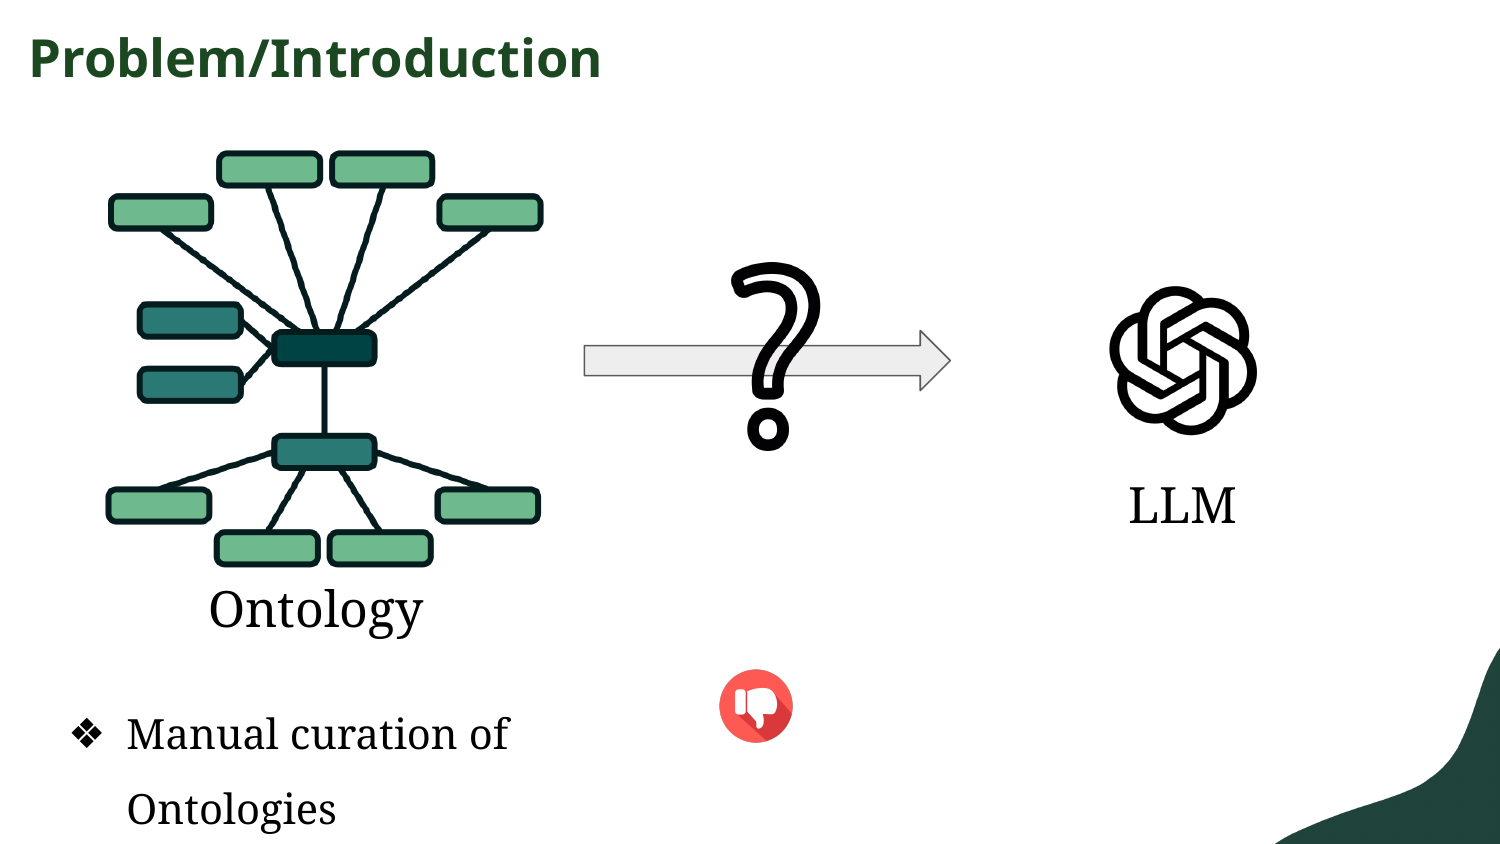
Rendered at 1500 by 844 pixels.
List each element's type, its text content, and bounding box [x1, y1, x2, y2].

title LLM [1084, 458, 1282, 539]
text_box Ontology [187, 585, 445, 655]
text_box [584, 345, 676, 376]
picture [102, 135, 546, 579]
picture [681, 262, 870, 451]
picture [1036, 278, 1330, 444]
text_box [875, 330, 951, 391]
list Manual curation of Ontologies Use LLMs? [36, 667, 717, 844]
picture [716, 667, 795, 746]
title Problem/Introduction [13, 10, 624, 105]
text_box [1200, 636, 1500, 844]
